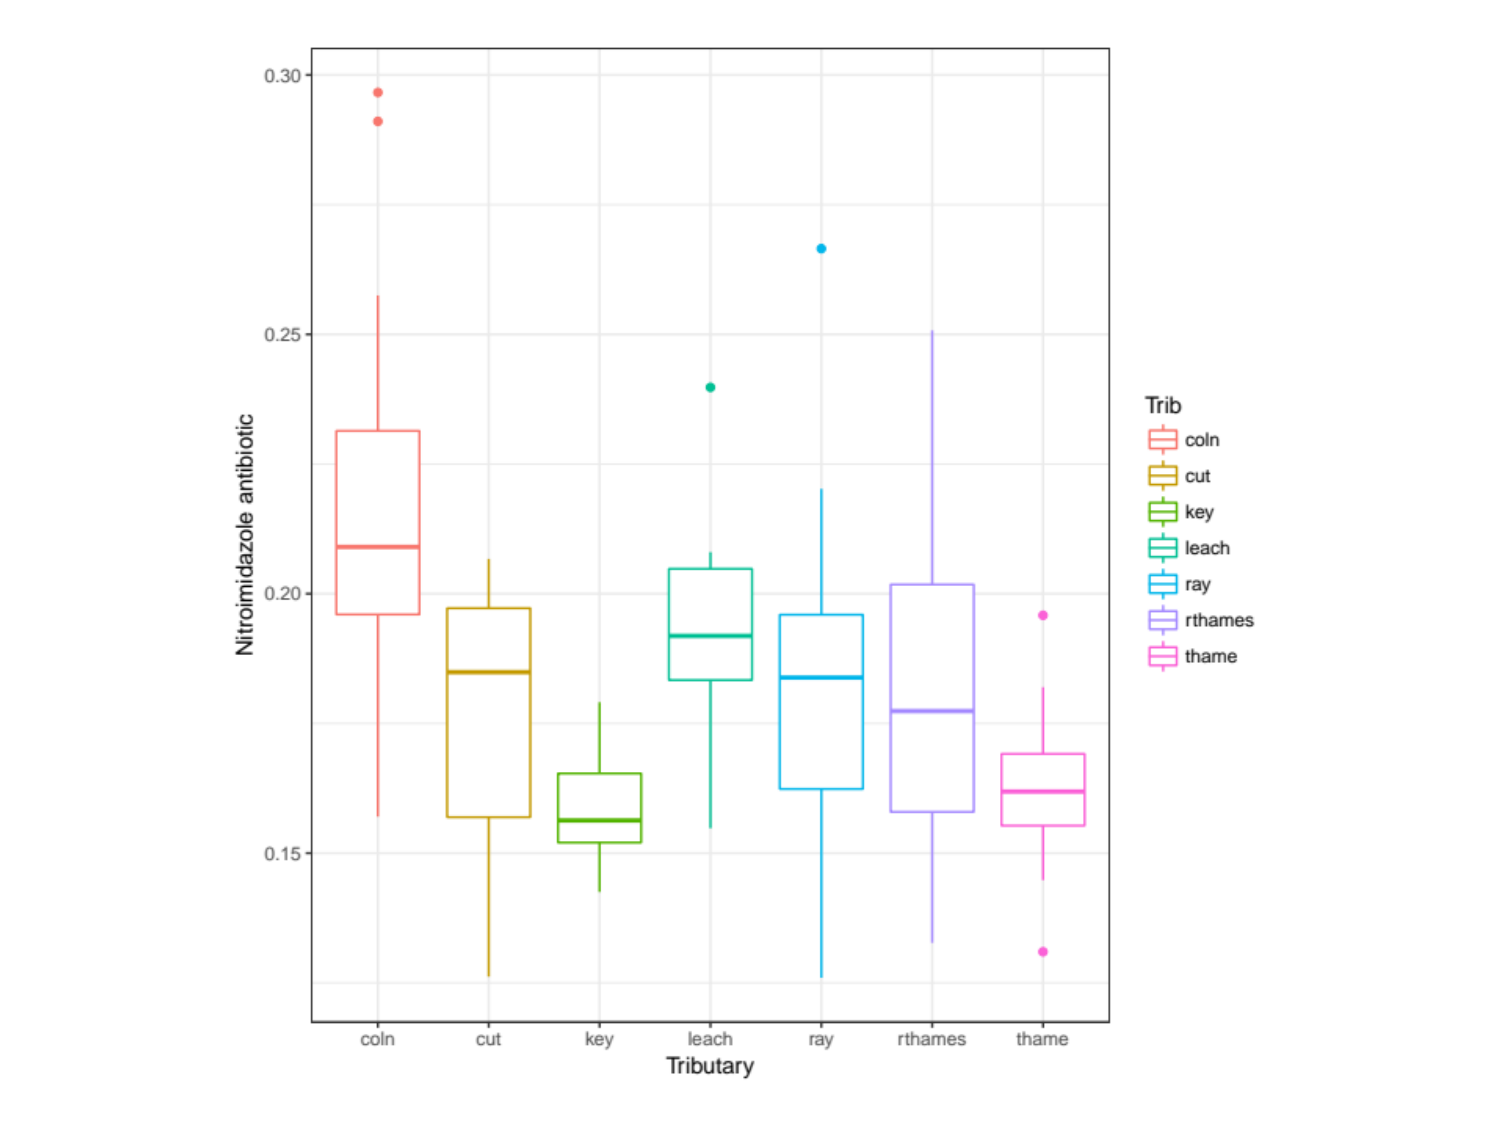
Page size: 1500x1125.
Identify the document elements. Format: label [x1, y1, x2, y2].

picture [224, 37, 1276, 1088]
